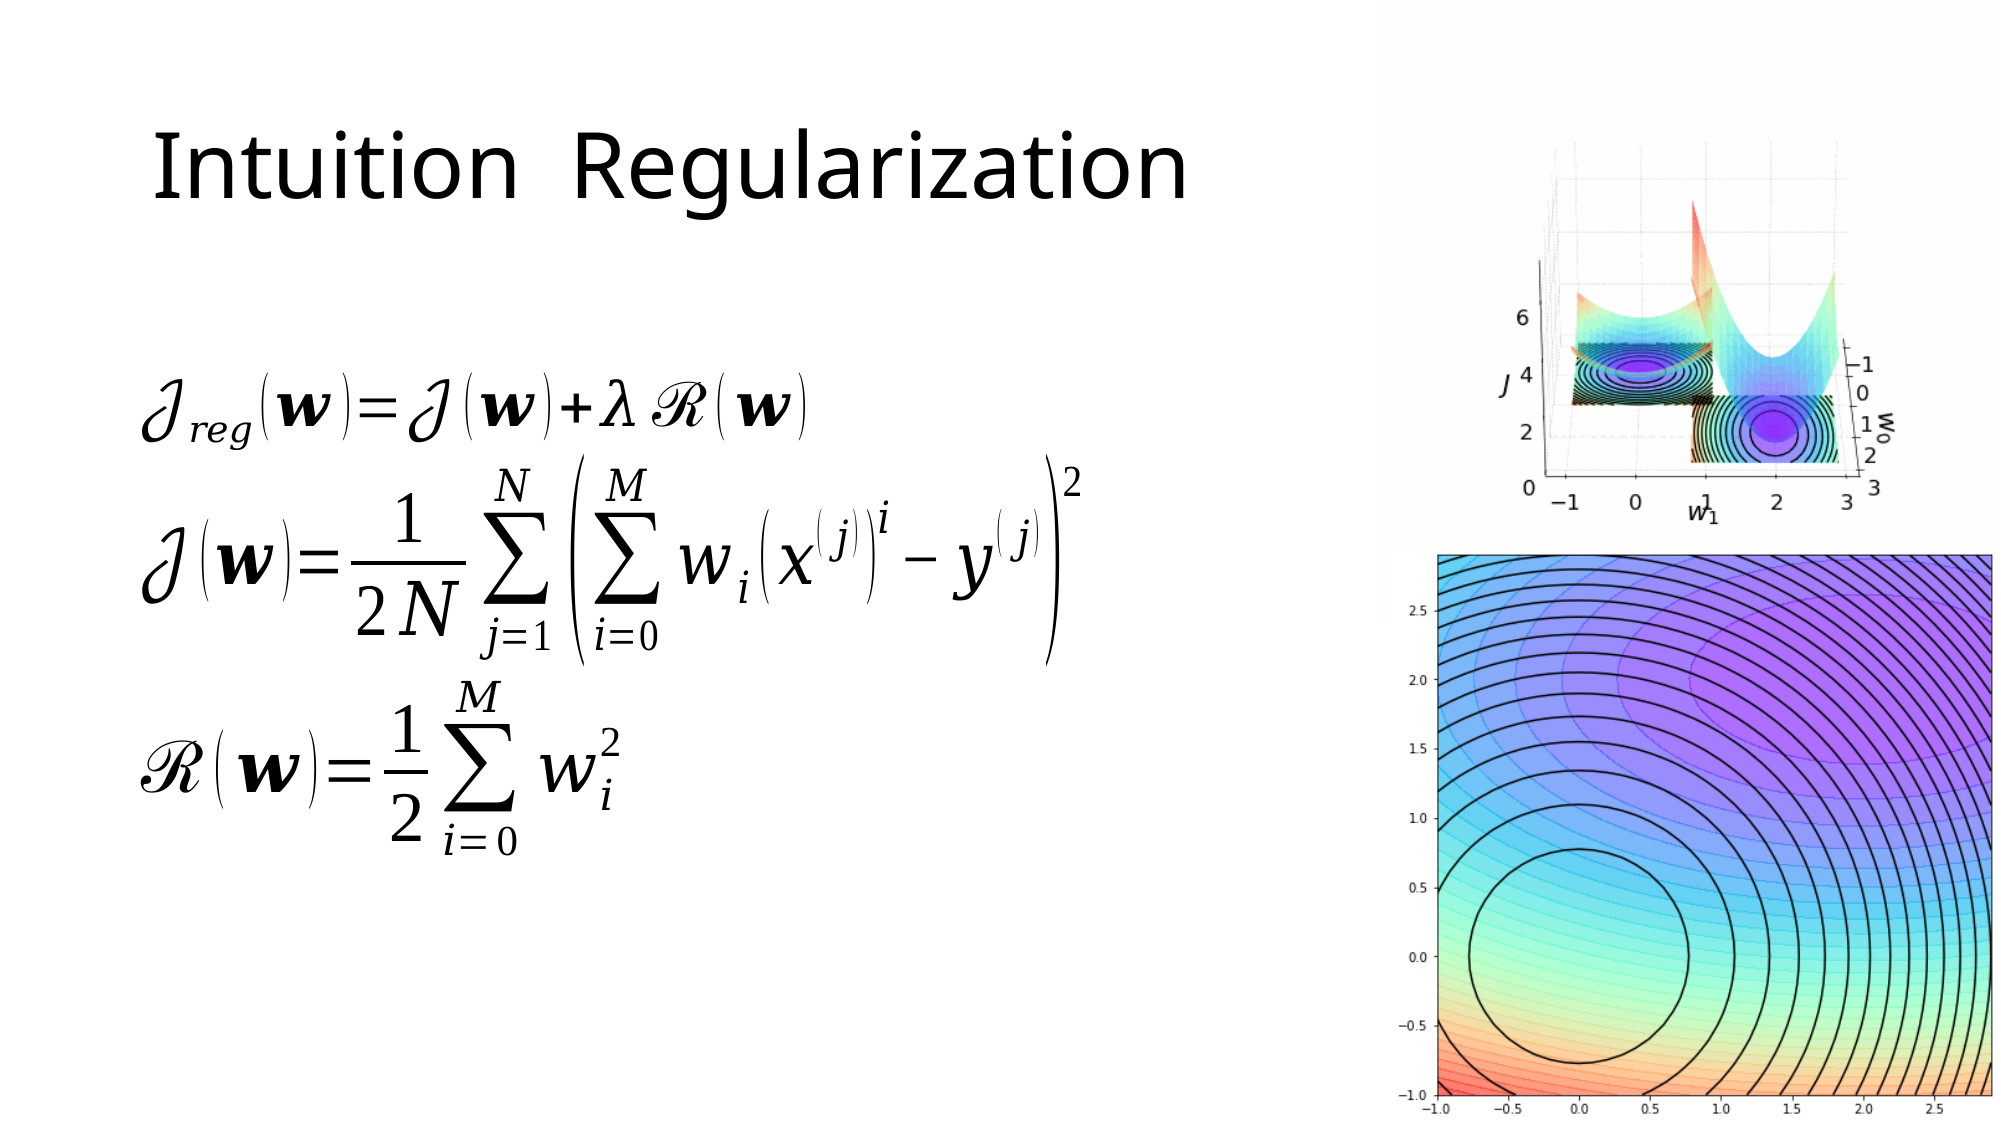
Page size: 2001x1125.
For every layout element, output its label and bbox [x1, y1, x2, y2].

picture [1377, 0, 2000, 1125]
